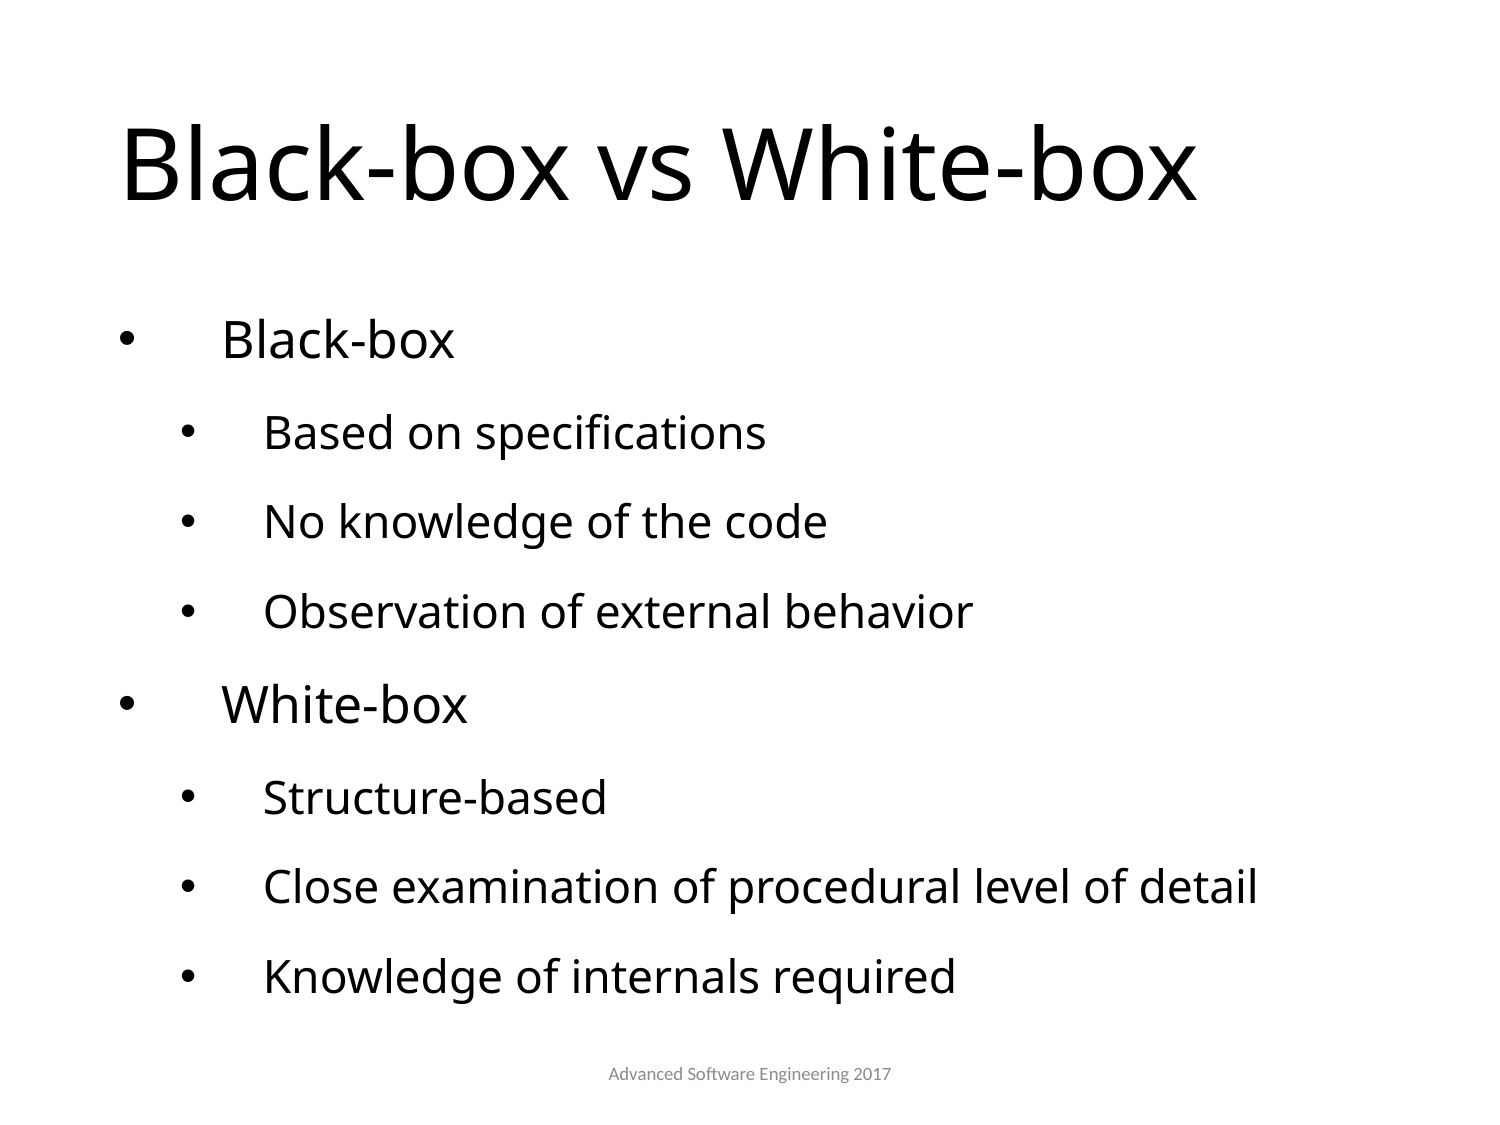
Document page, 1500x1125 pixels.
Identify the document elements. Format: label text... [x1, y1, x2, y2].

footer Advanced Software Engineering 2017 [496, 1042, 1004, 1103]
list Black-box Based on specifications No knowledge of the code Observation of external behavior White-box Structure-based Close examination of procedural level of detail Knowledge of internals required [103, 299, 1397, 1014]
title Black-box vs White-box [103, 59, 1397, 278]
